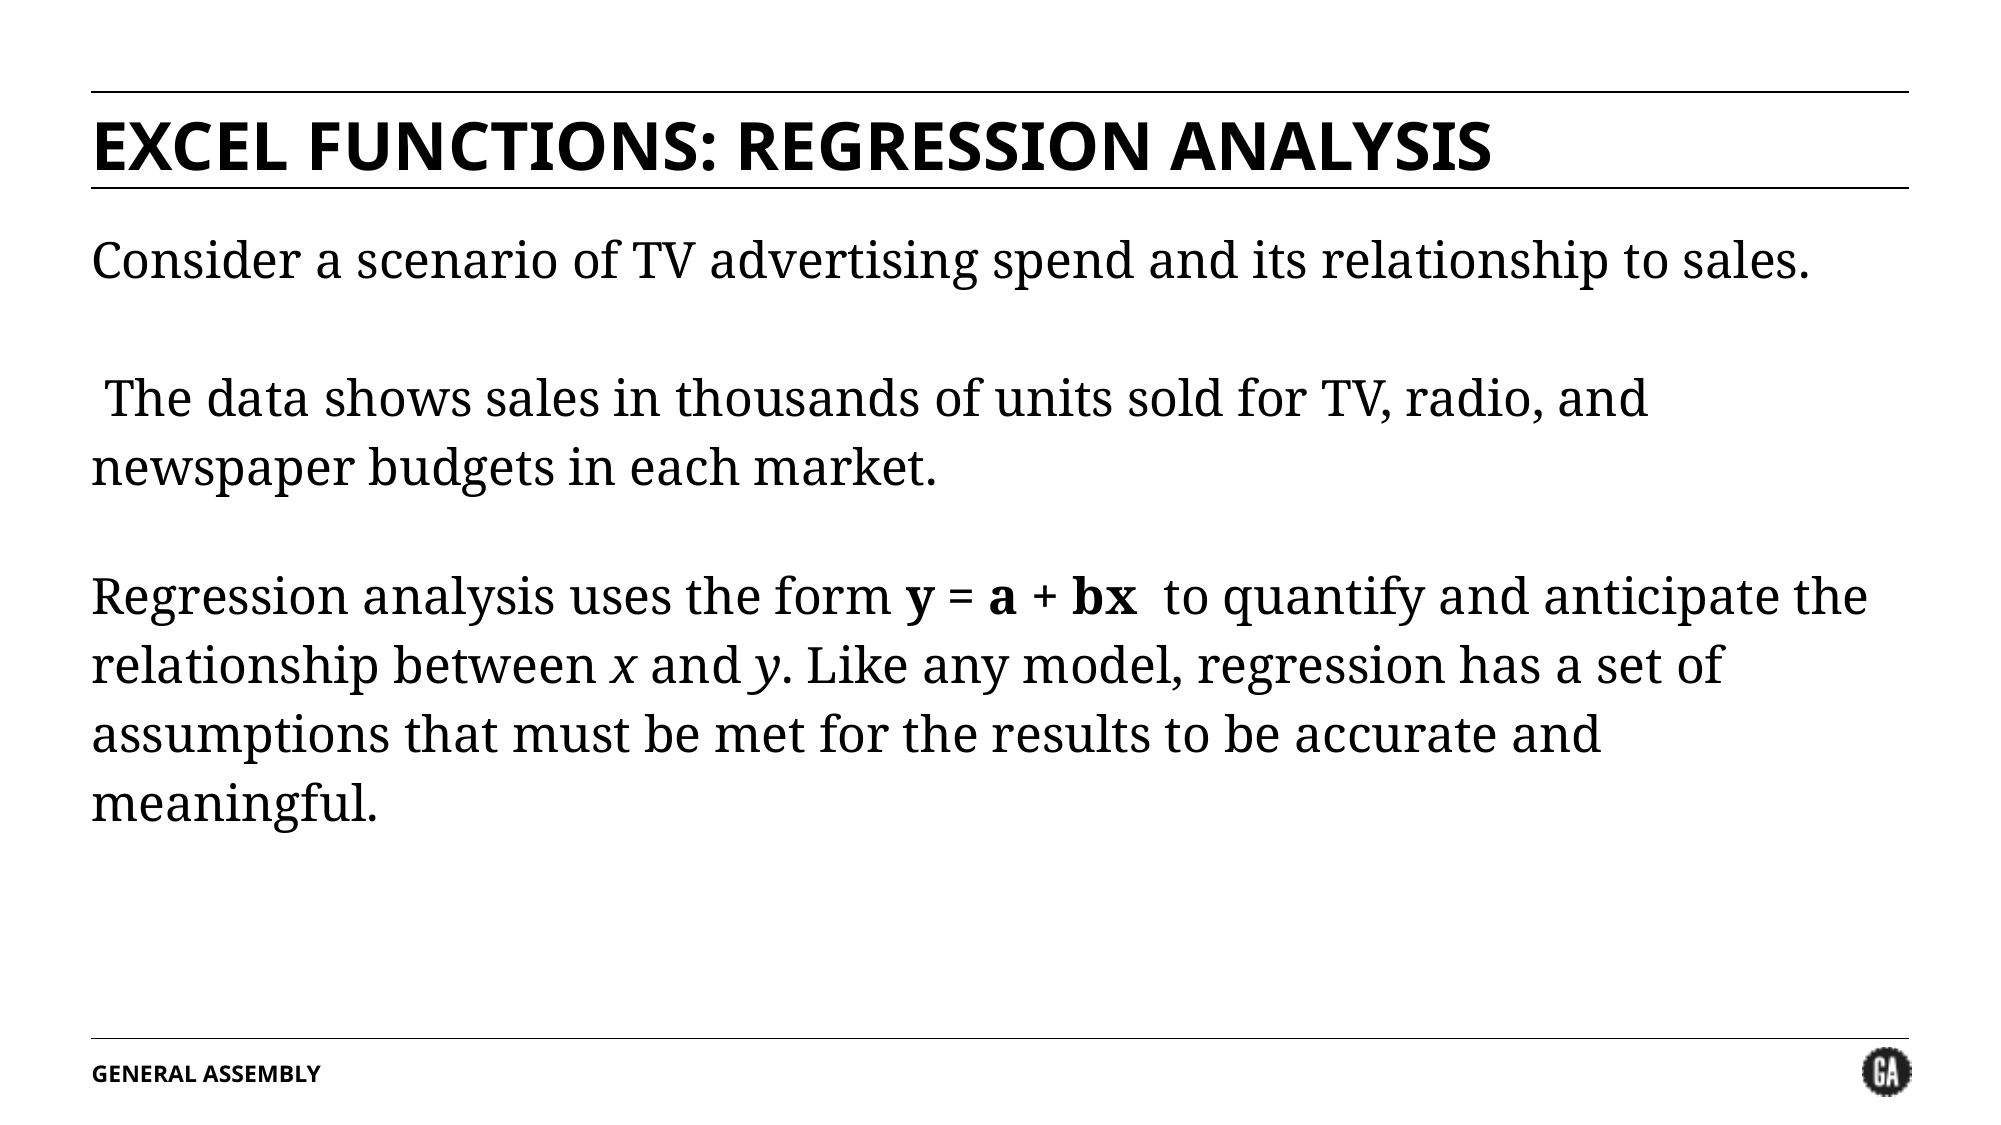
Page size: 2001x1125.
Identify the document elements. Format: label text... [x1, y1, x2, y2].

title EXCEL FUNCTIONS: REGRESSION ANALYSIS [76, 91, 1897, 205]
picture [1862, 1047, 1912, 1097]
list Consider a scenario of TV advertising spend and its relationship to sales. The data shows sales in thousands of units sold for TV, radio, and newspaper budgets in each market. Regression analysis uses the form y = a + bx to quantify and anticipate the relationship between x and y. Like any model, regression has a set of assumptions that must be met for the results to be accurate and meaningful. [76, 211, 1897, 914]
